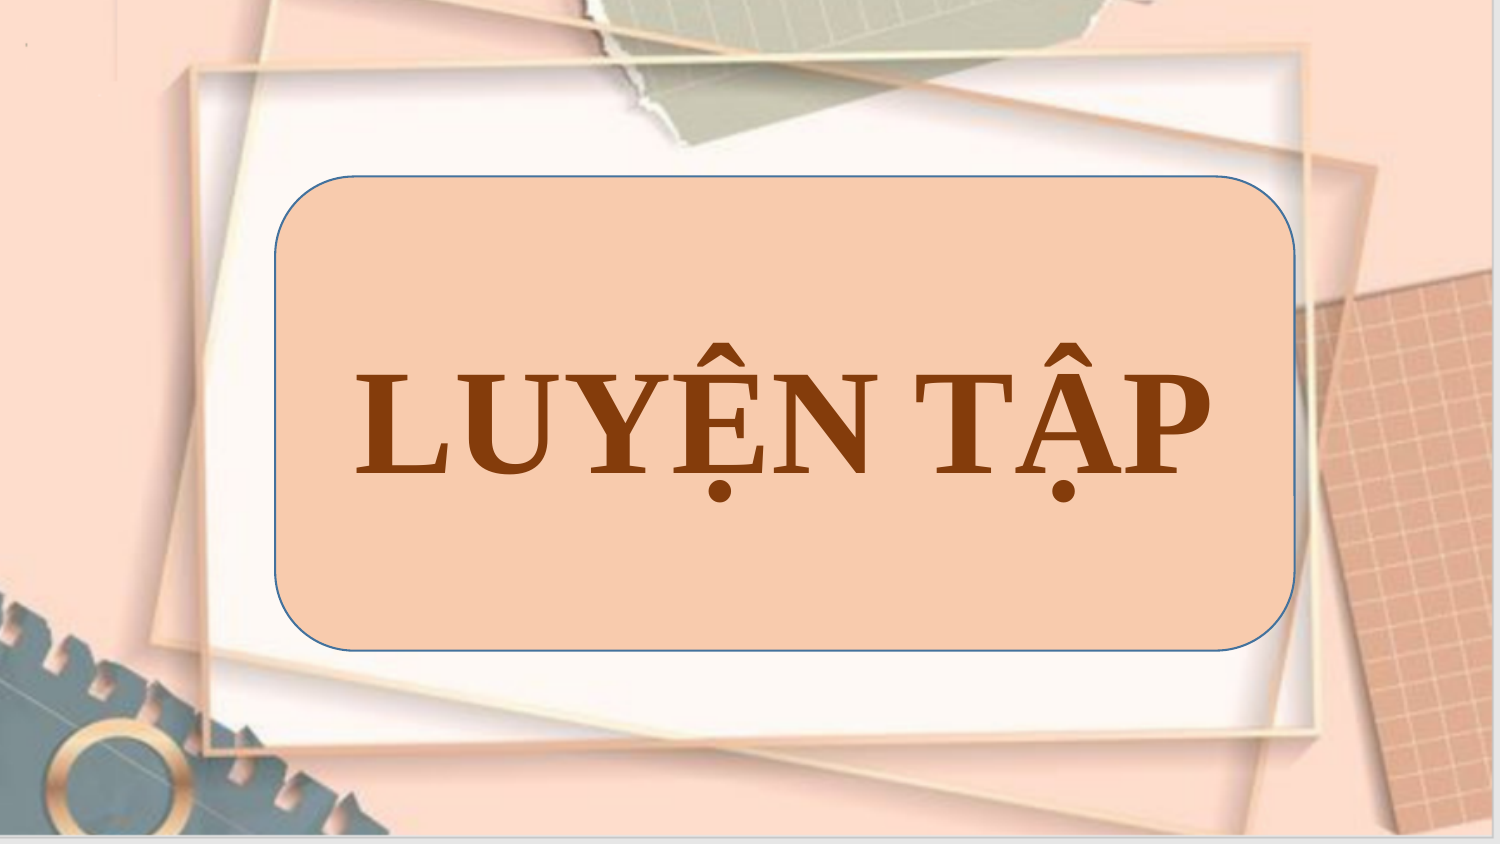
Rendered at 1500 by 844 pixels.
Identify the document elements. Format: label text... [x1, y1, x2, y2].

text_box LUYỆN TẬP [274, 175, 1296, 652]
picture [0, 0, 1500, 844]
